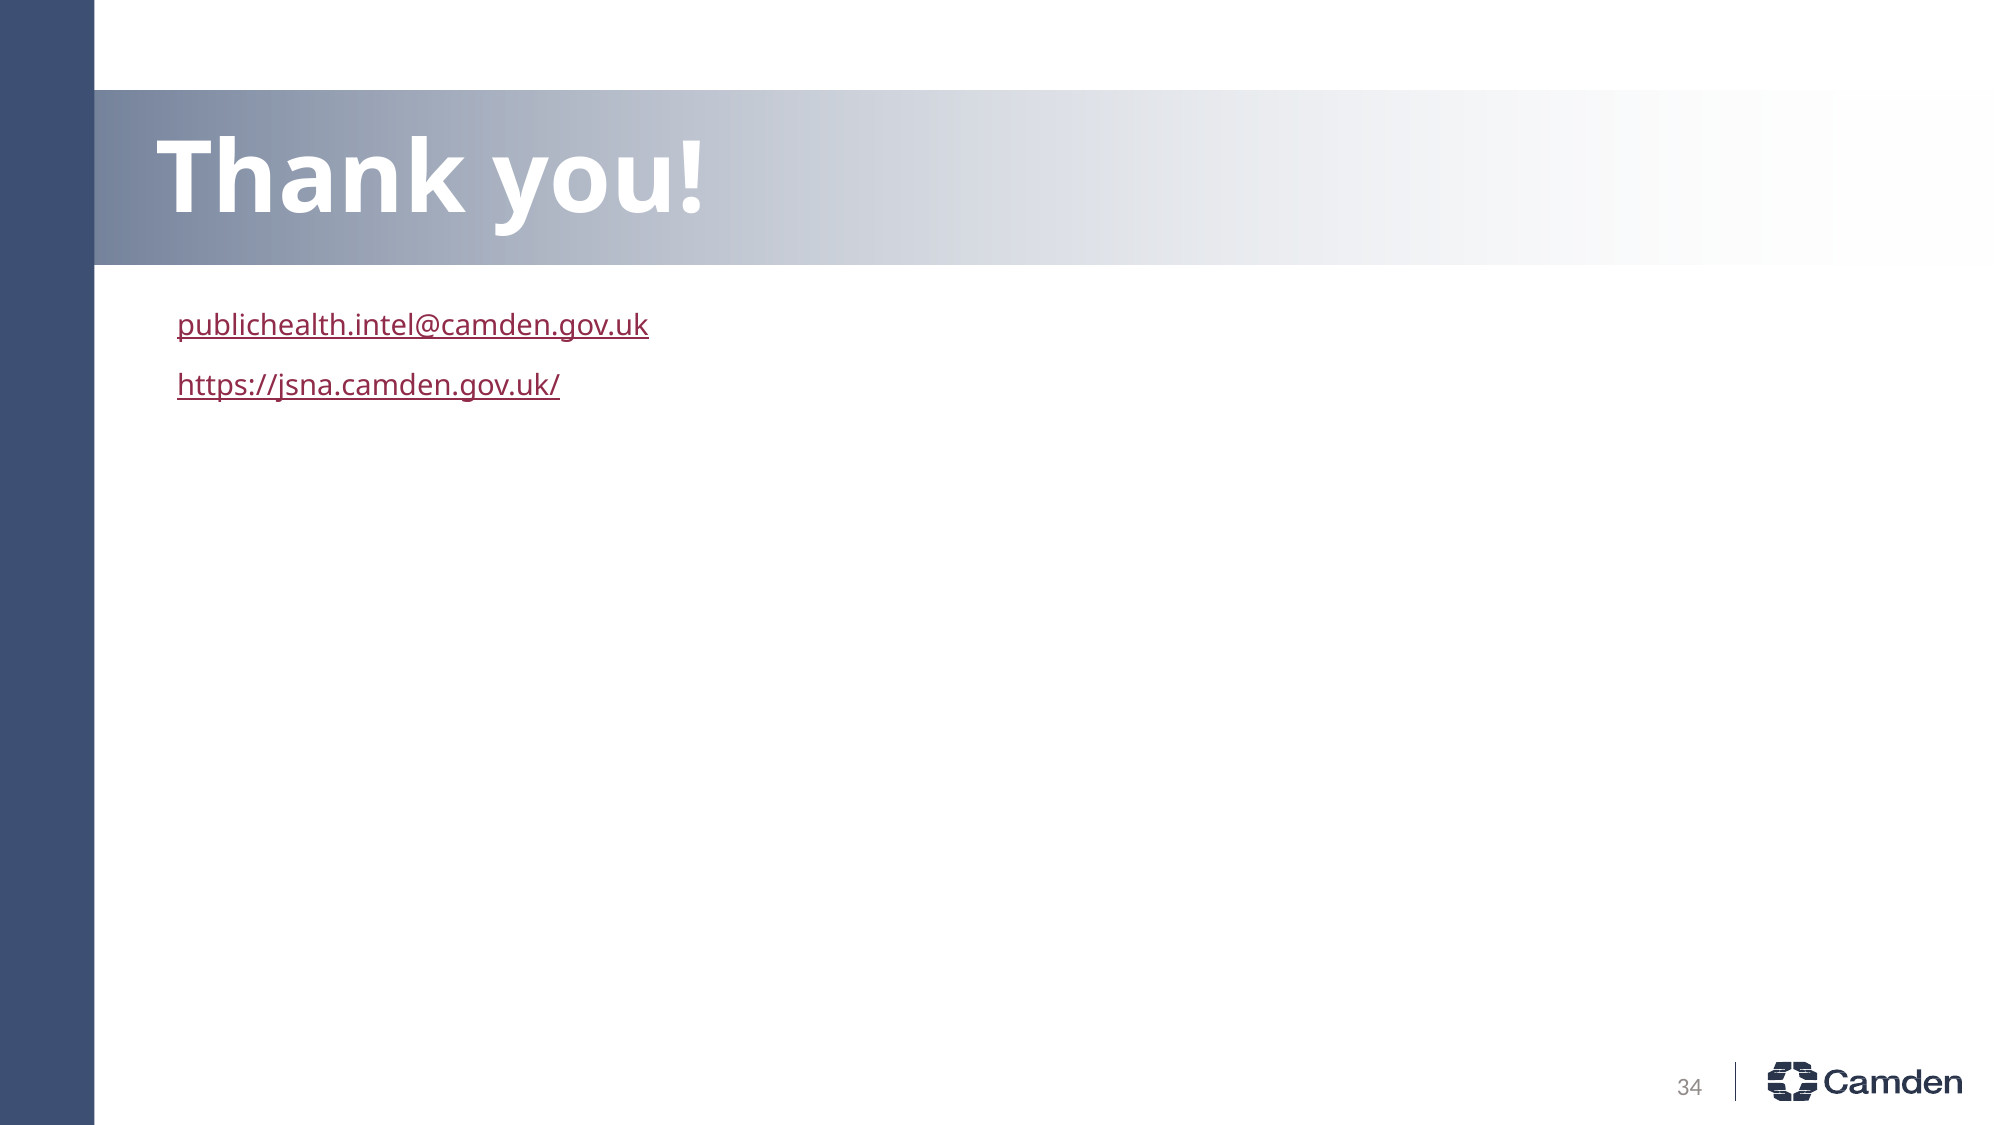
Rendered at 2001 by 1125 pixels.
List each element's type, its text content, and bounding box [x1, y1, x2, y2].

title Thank you! [140, 118, 1903, 243]
slide_number 34 [1603, 1055, 1718, 1116]
list publichealth.intel@camden.gov.uk https://jsna.camden.gov.uk/ [177, 305, 1903, 1021]
